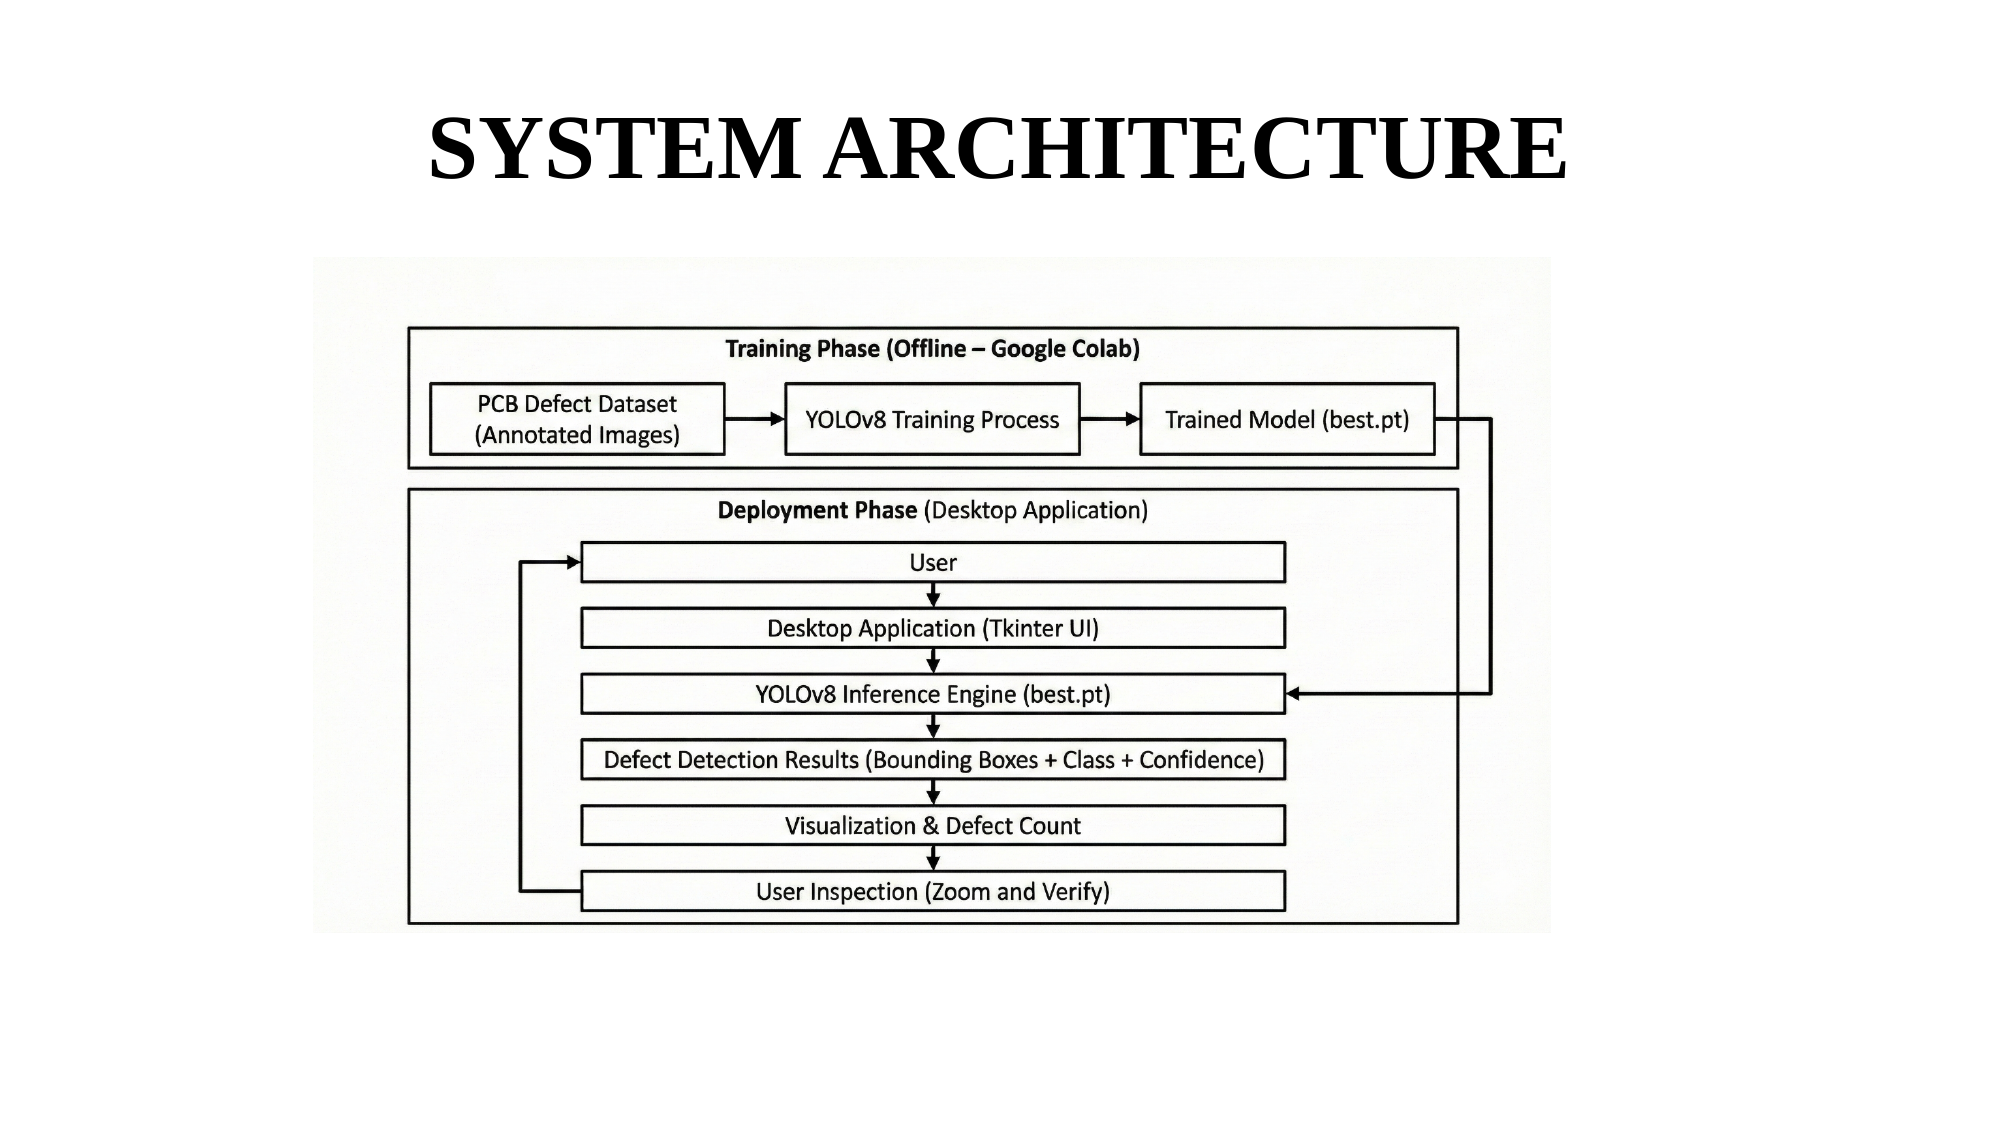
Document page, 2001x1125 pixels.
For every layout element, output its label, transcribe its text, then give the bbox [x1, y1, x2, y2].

picture [313, 257, 1551, 933]
title SYSTEM ARCHITECTURE [137, 39, 1863, 258]
